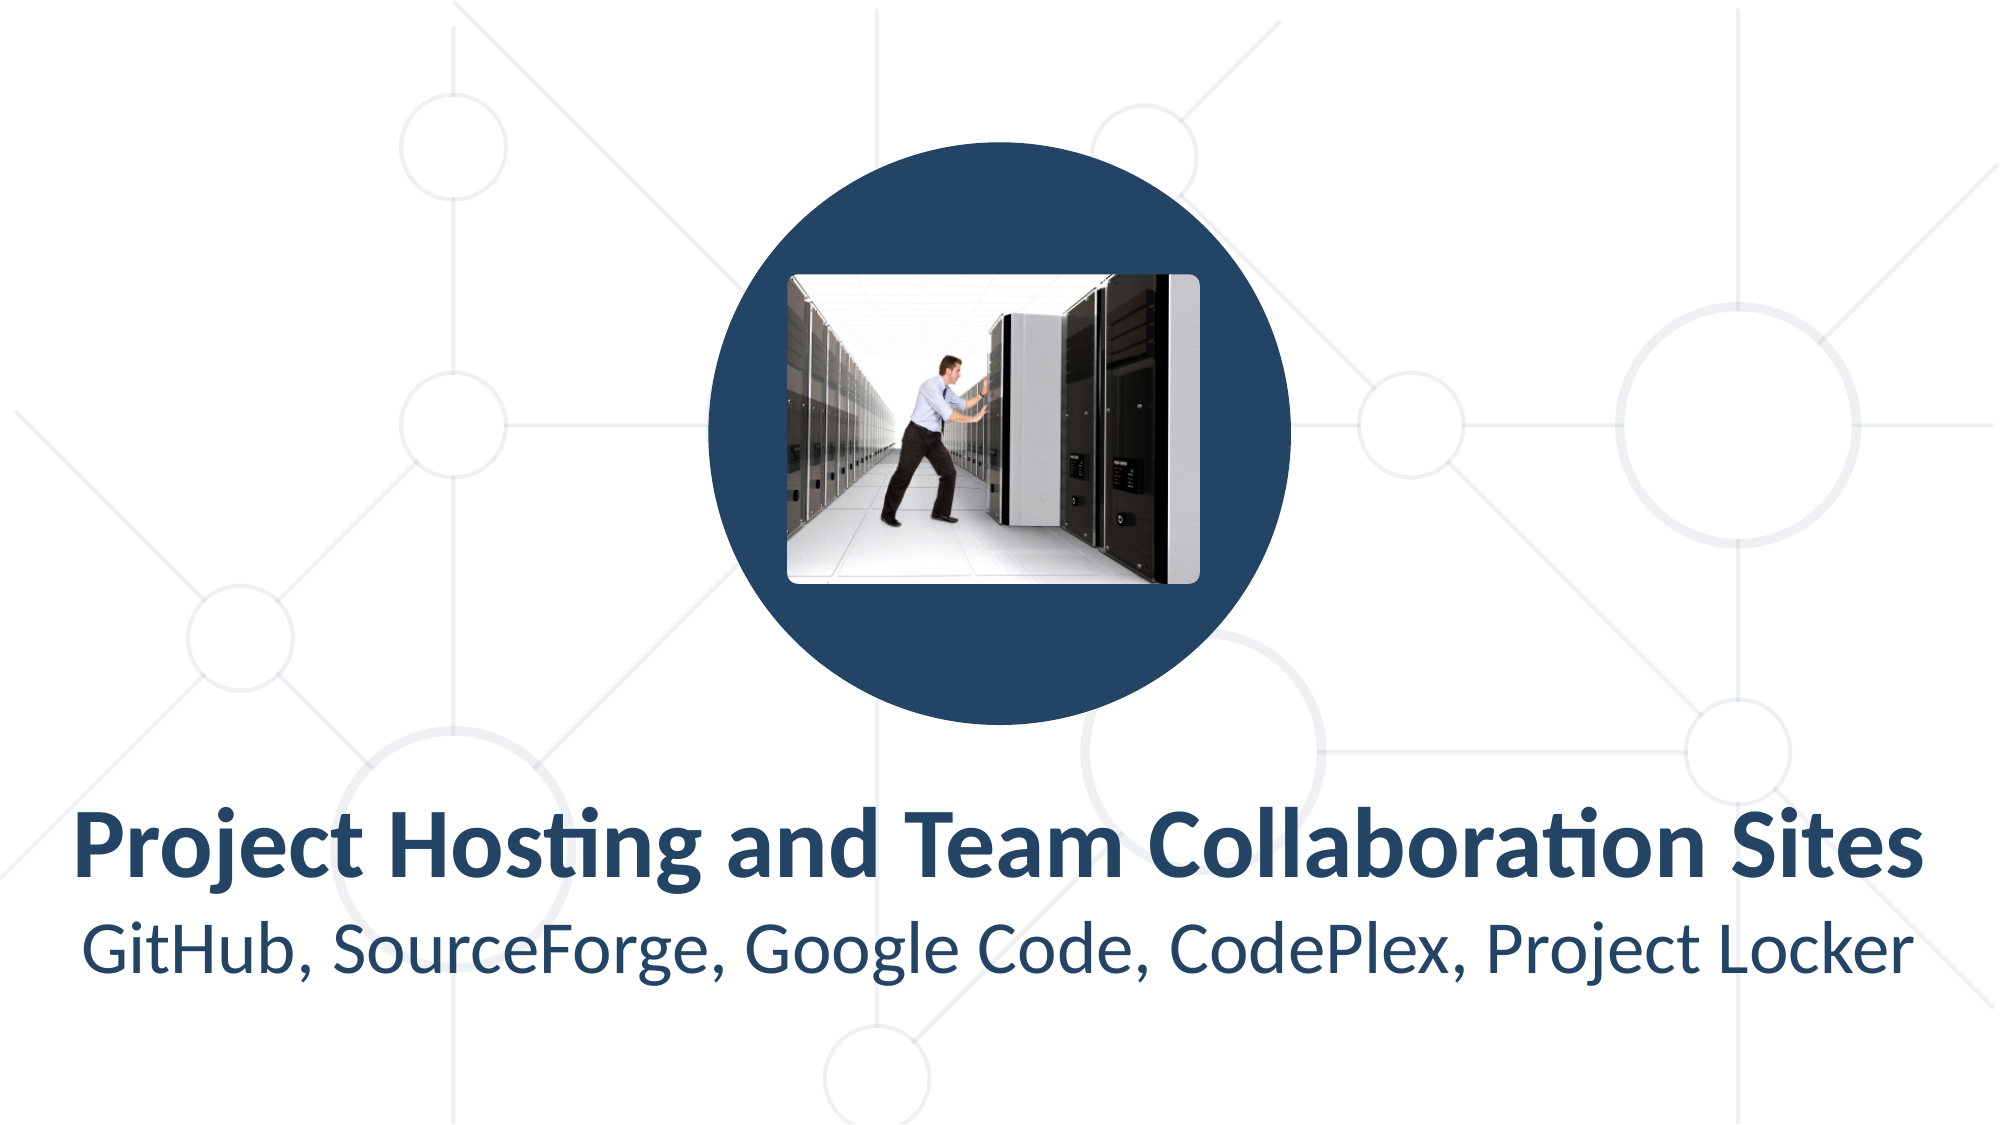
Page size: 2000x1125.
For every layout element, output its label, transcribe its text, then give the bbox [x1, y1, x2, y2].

picture [786, 274, 1200, 584]
list Project Hosting and Team Collaboration Sites [49, 771, 1950, 898]
list GitHub, SourceForge, Google Code, CodePlex, Project Locker [49, 900, 1950, 983]
